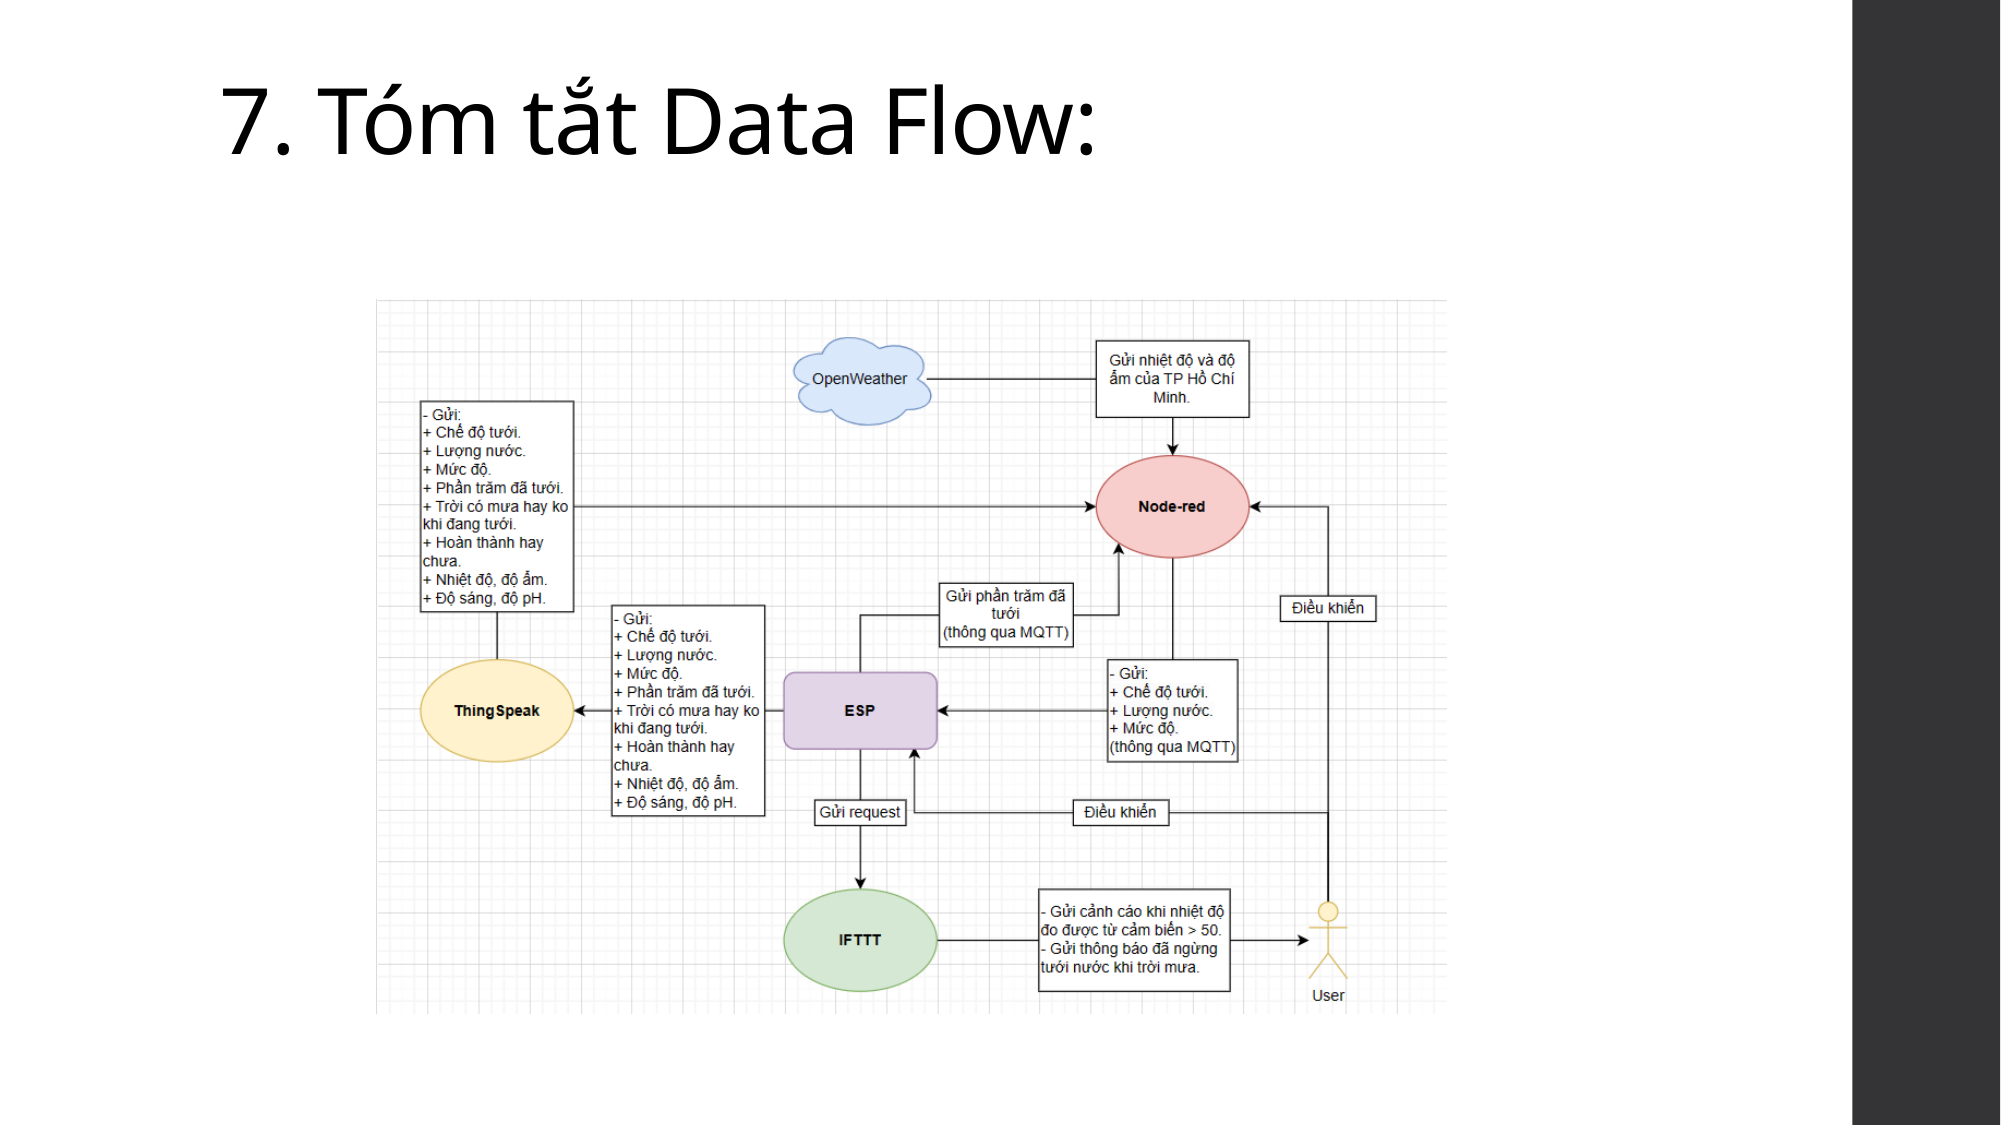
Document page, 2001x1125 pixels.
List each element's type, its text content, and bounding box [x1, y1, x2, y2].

title 7. Tóm tắt Data Flow: [204, 40, 1795, 182]
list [376, 299, 1448, 1015]
